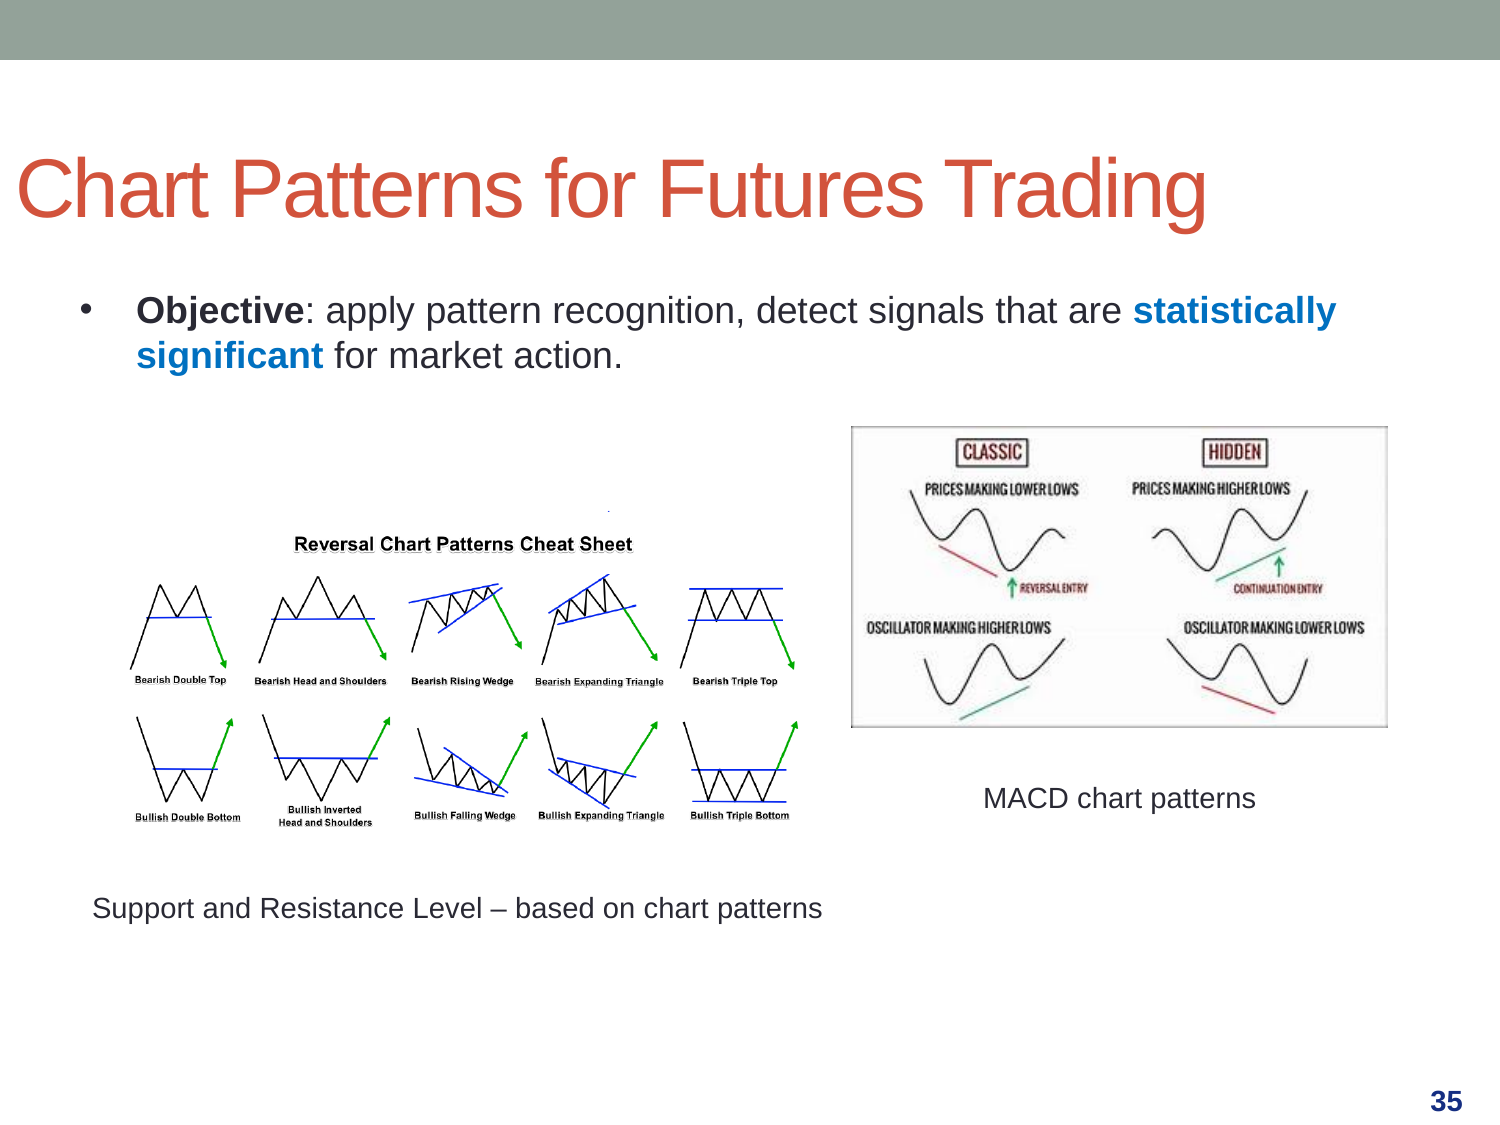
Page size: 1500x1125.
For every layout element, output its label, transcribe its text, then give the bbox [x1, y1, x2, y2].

text_box Objective: apply pattern recognition, detect signals that are statistically significant for market action. [64, 278, 1483, 1047]
text_box MACD chart patterns [968, 771, 1272, 857]
title Chart Patterns for Futures Trading [0, 101, 1325, 266]
picture [119, 510, 812, 842]
picture [851, 425, 1389, 729]
text_box Support and Resistance Level – based on chart patterns [77, 882, 839, 967]
slide_number 35 [1415, 1070, 1499, 1125]
